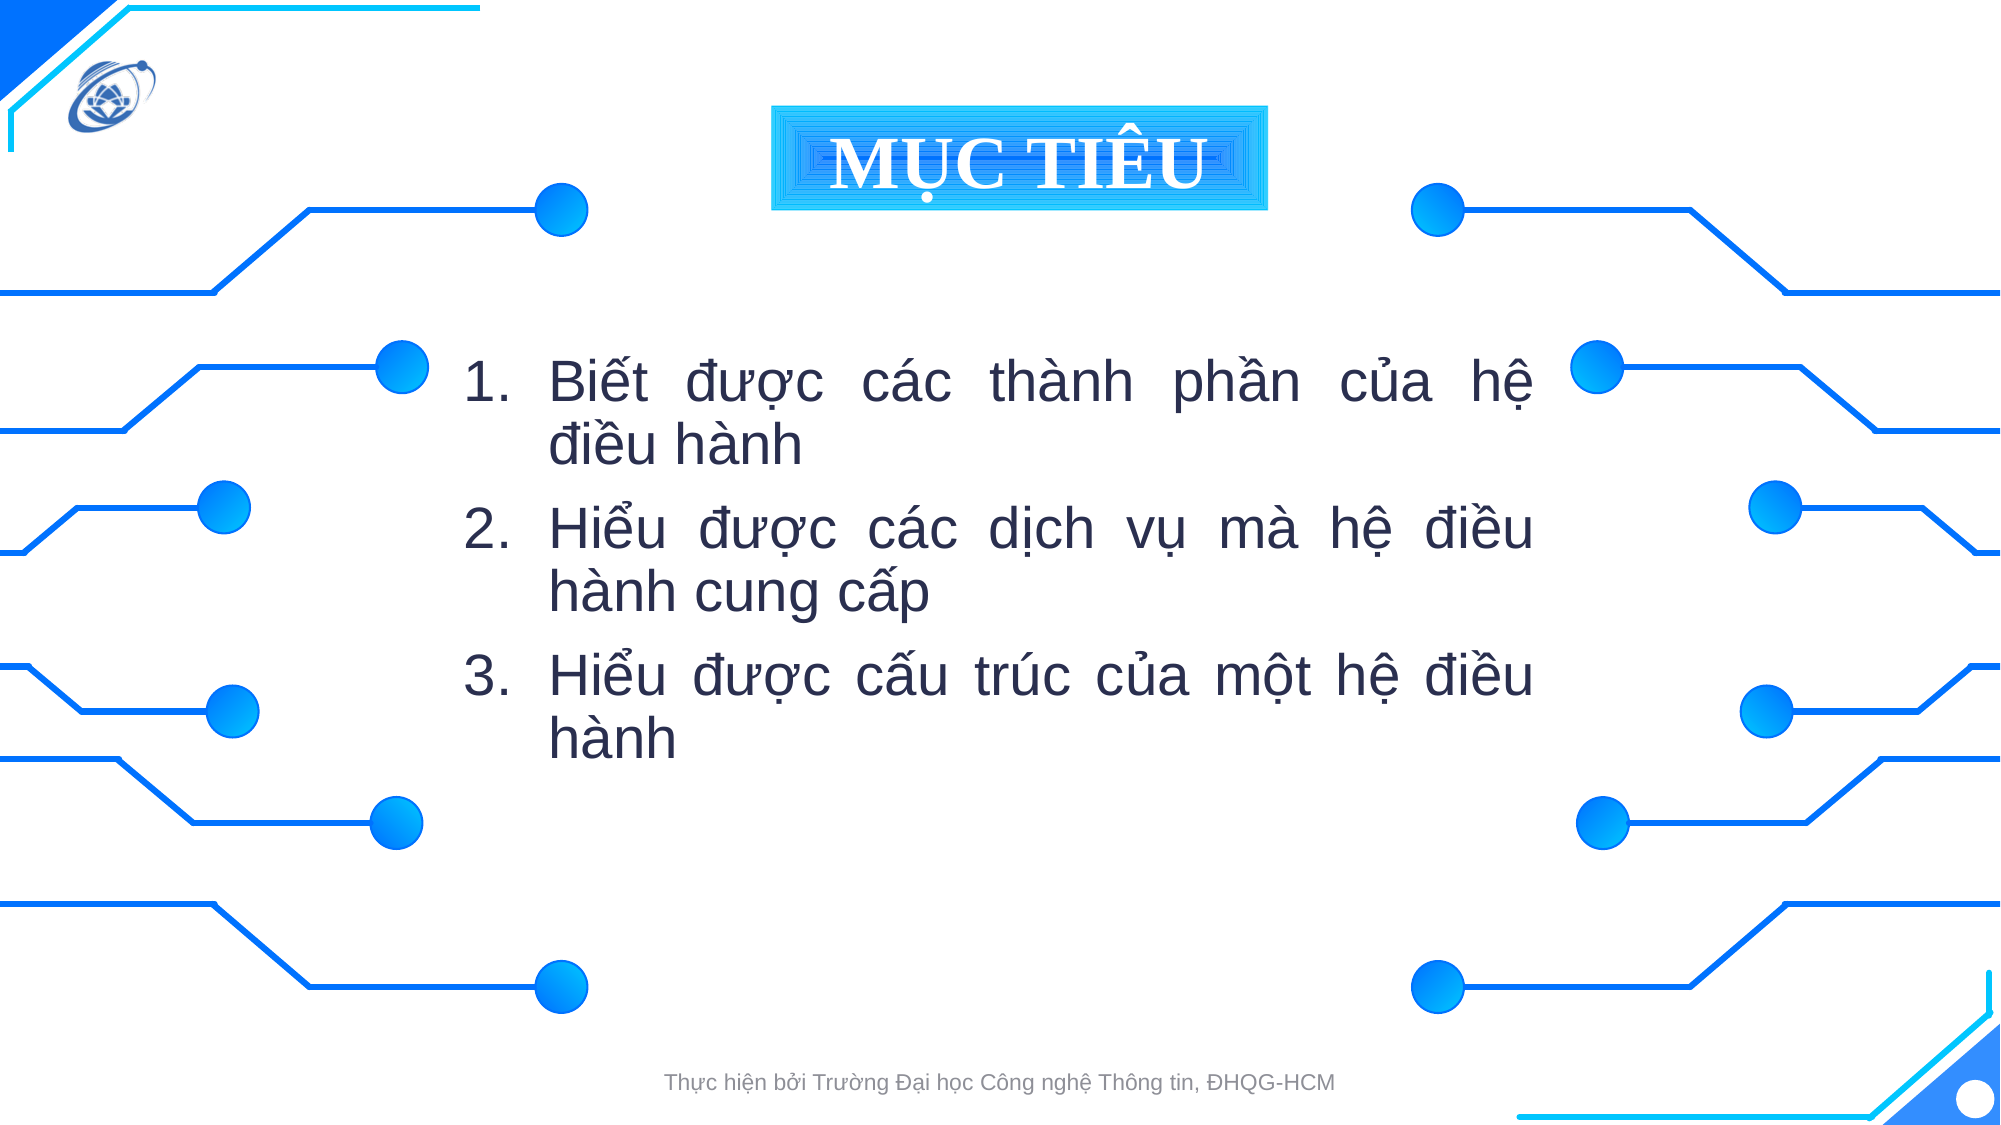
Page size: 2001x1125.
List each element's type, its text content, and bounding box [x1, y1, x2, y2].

footer Thực hiện bởi Trường Đại học Công nghệ Thông tin, ĐHQG-HCM [568, 1060, 1432, 1103]
picture [776, 105, 1269, 211]
picture [786, 118, 1257, 198]
slide_number [1952, 1077, 2000, 1125]
list Biết được các thành phần của hệ điều hành Hiểu được các dịch vụ mà hệ điều hành cung cấp Hiểu được cấu trúc của một hệ điều hành [448, 211, 1552, 982]
picture [67, 59, 157, 134]
